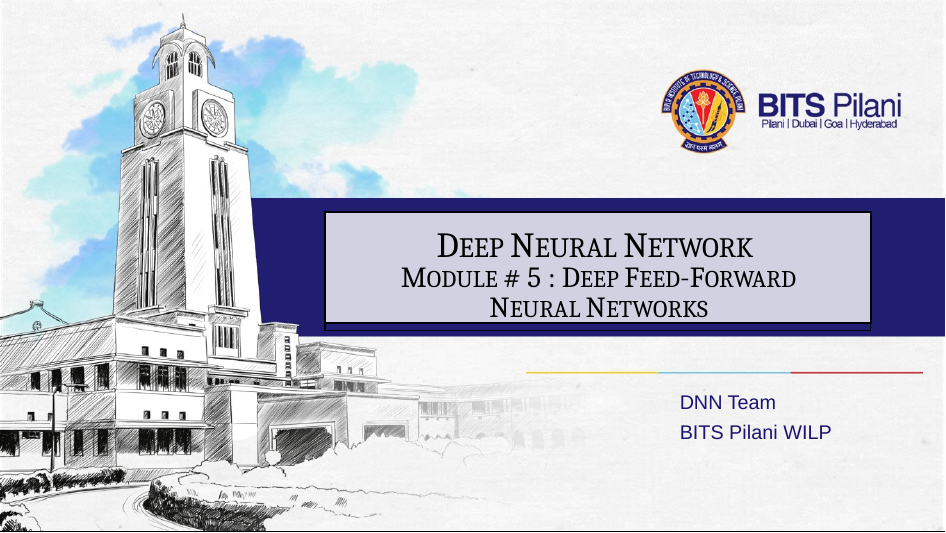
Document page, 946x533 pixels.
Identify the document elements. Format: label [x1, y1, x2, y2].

text_box [0, 0, 946, 532]
